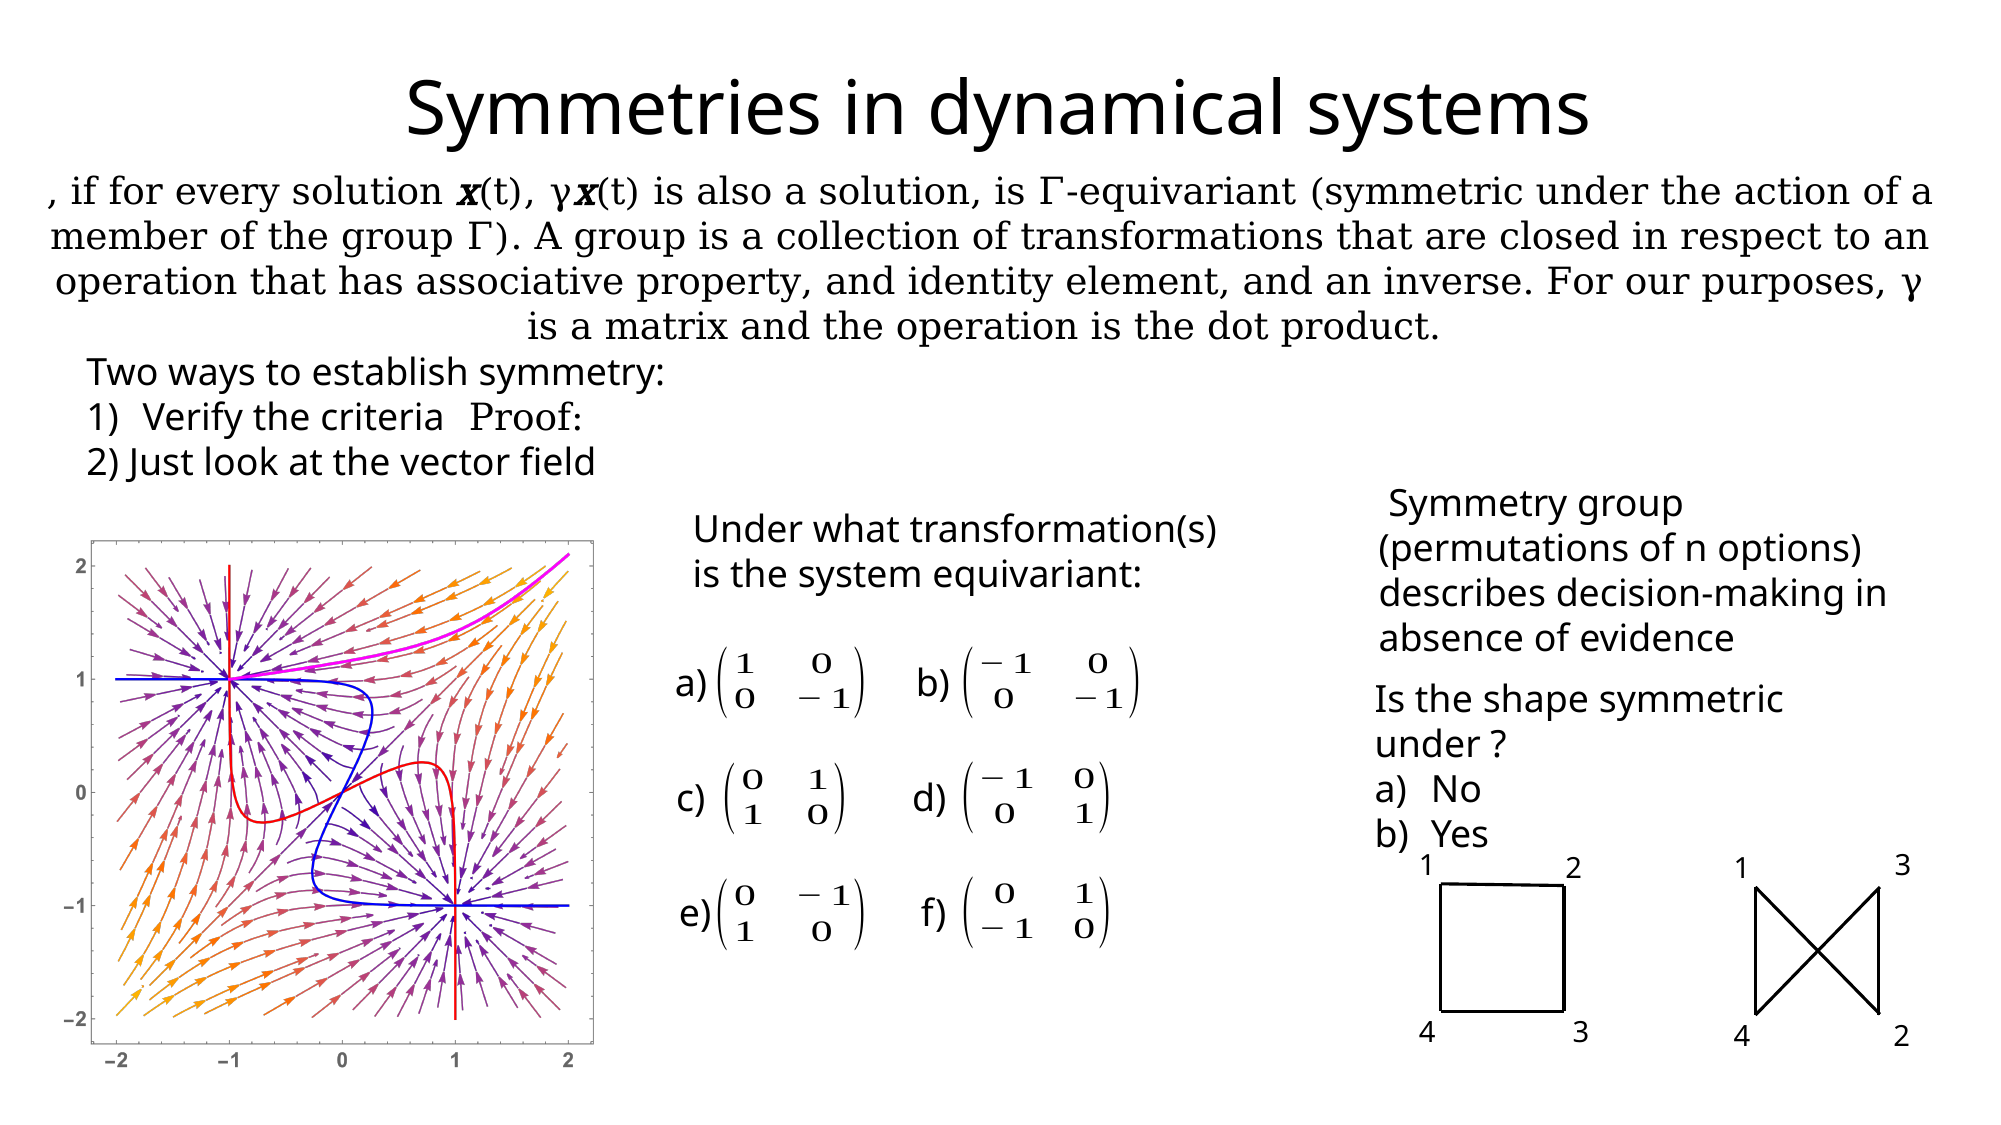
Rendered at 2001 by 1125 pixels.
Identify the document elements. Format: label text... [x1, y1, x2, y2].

picture [62, 540, 595, 1072]
text_box Symmetries in dynamical systems [136, 45, 1862, 175]
text_box 2 [1550, 841, 1598, 892]
text_box b) [901, 651, 965, 711]
text_box d) [897, 766, 962, 827]
text_box 4 [1404, 1006, 1451, 1056]
text_box a) [660, 651, 722, 711]
text_box e) [664, 881, 727, 942]
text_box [1440, 883, 1565, 887]
text_box 2 [1878, 1009, 1925, 1060]
text_box 4 [1718, 1009, 1766, 1060]
text_box f) [906, 881, 962, 942]
text_box 1 [1404, 838, 1451, 889]
text_box c) [661, 766, 721, 827]
text_box Under what transformation(s) is the system equivariant: [677, 497, 1251, 603]
text_box 3 [1879, 838, 1927, 889]
text_box 3 [1557, 1006, 1605, 1057]
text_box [1754, 886, 1881, 1016]
text_box 1 [1718, 842, 1766, 893]
